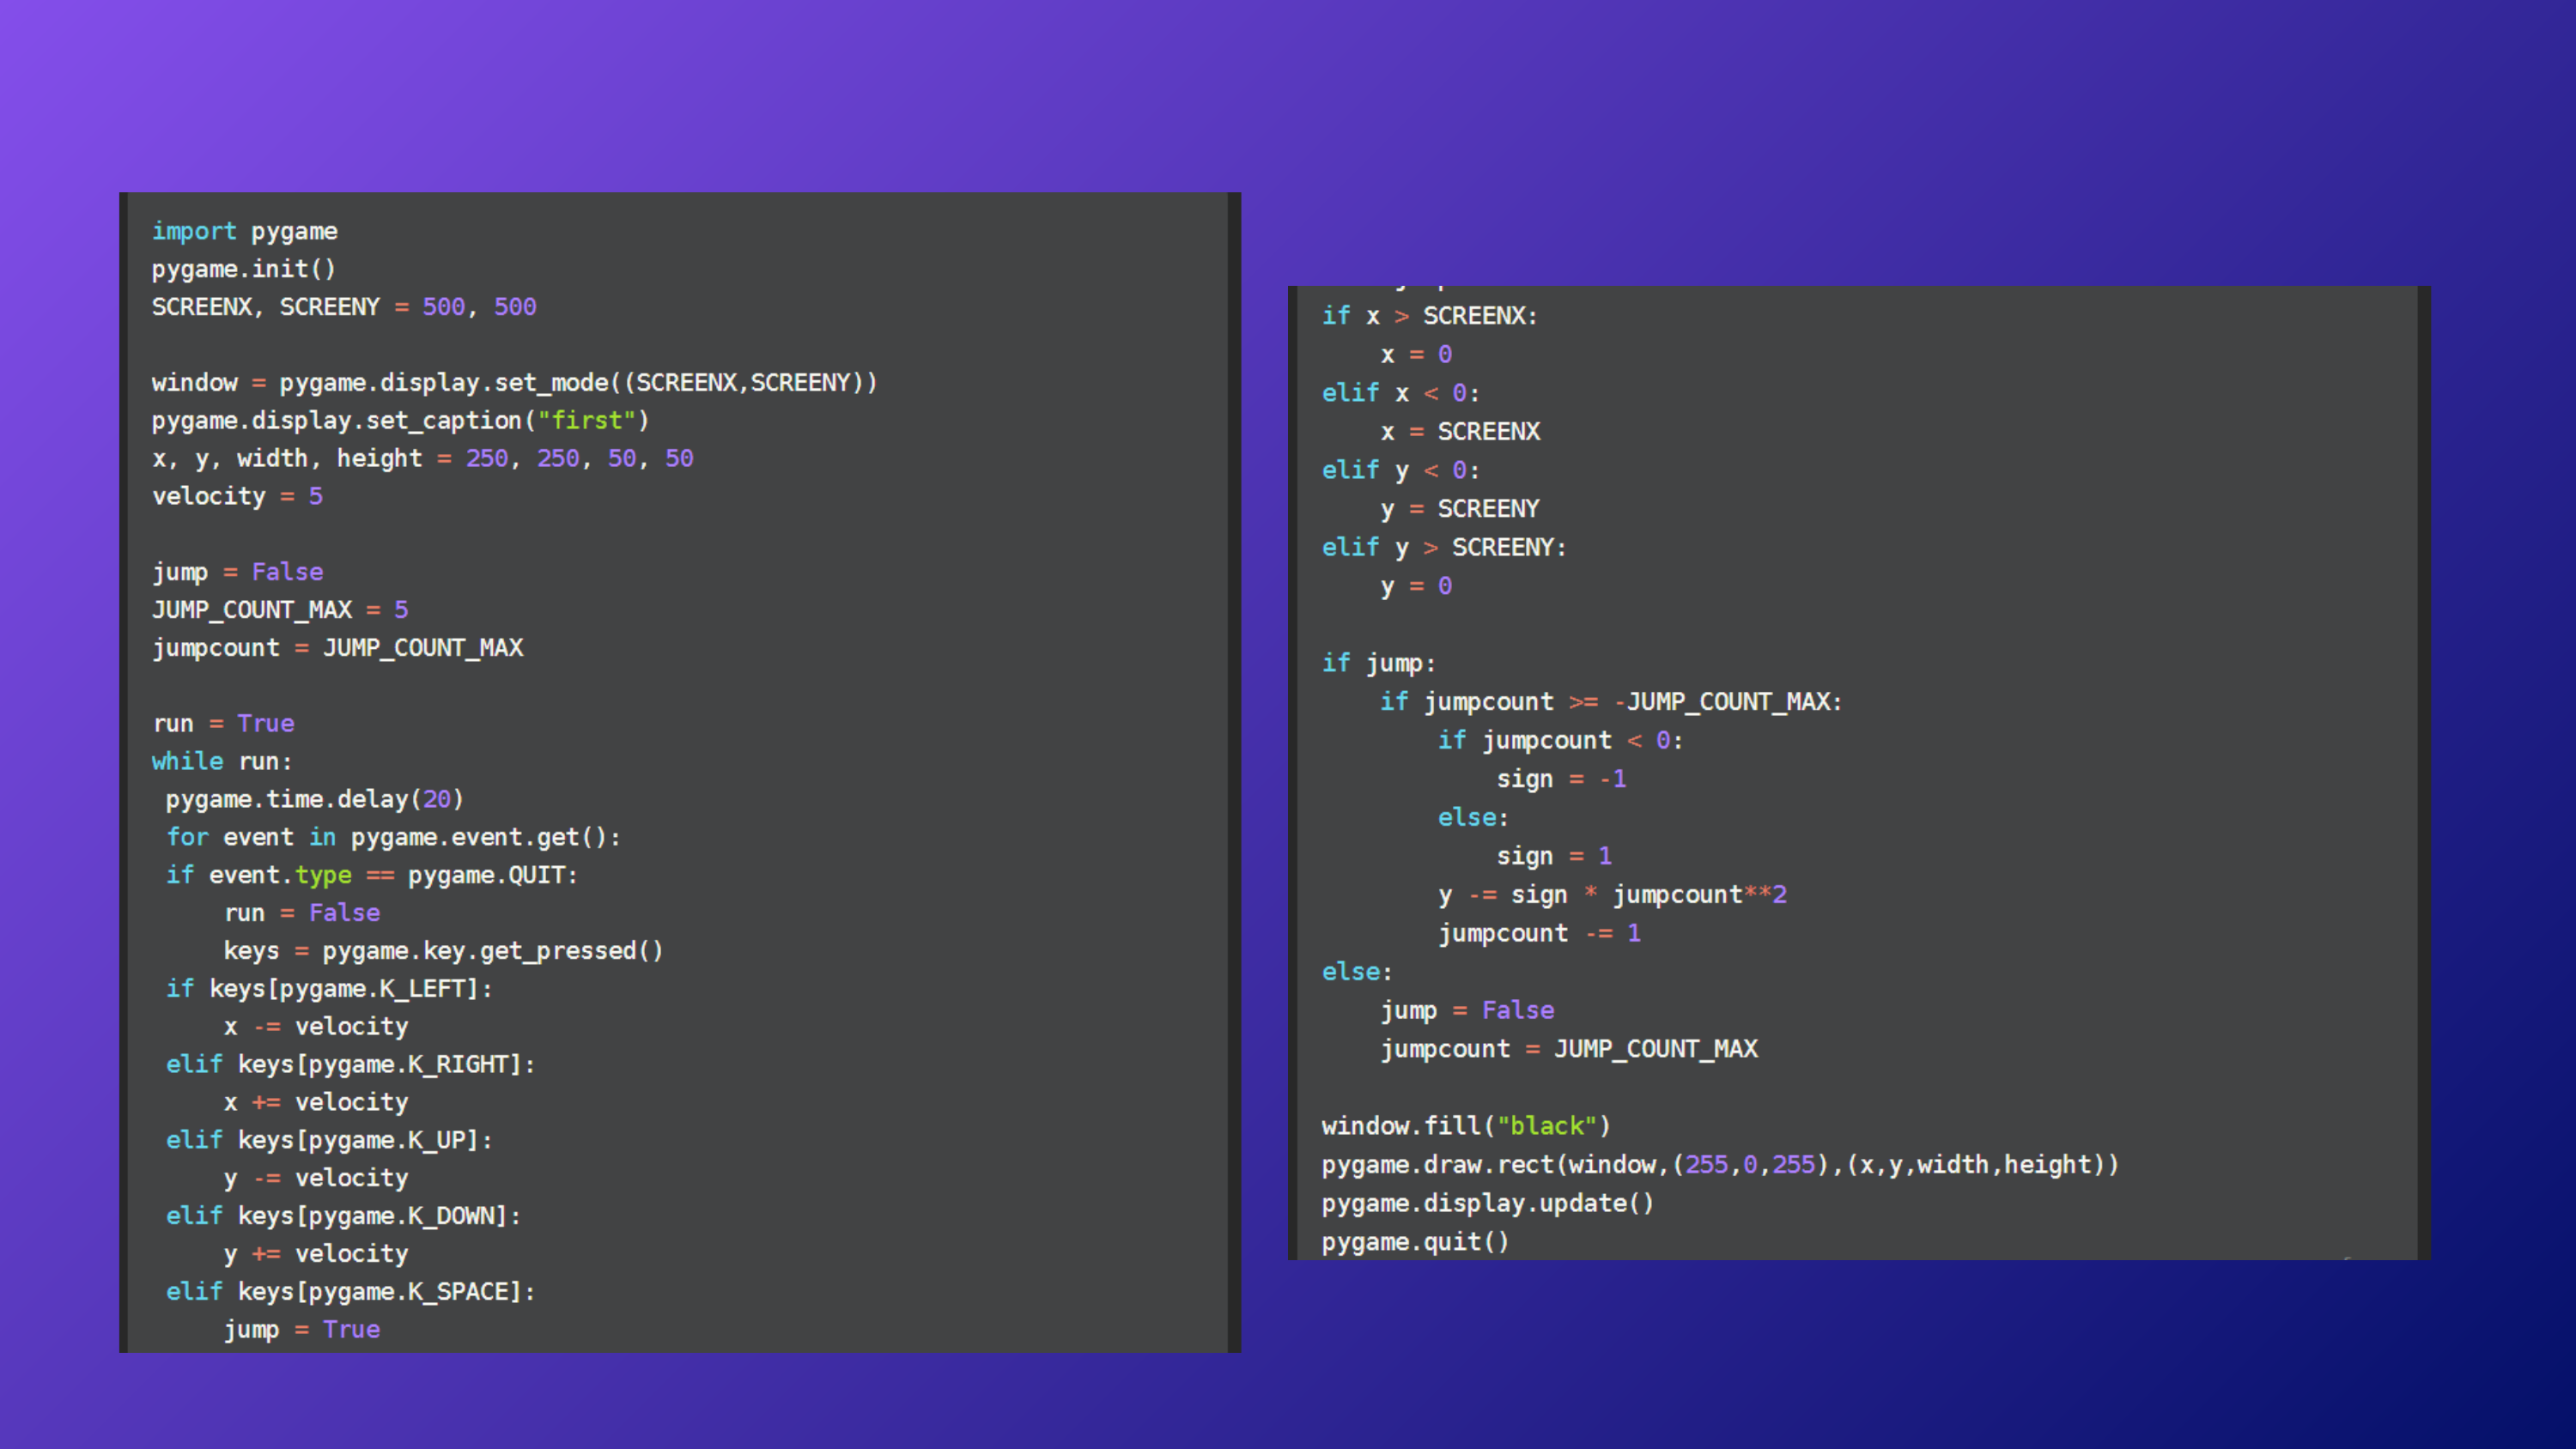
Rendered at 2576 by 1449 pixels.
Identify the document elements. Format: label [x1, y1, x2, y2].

text_box [118, 192, 1242, 1354]
text_box [1288, 286, 2432, 1260]
